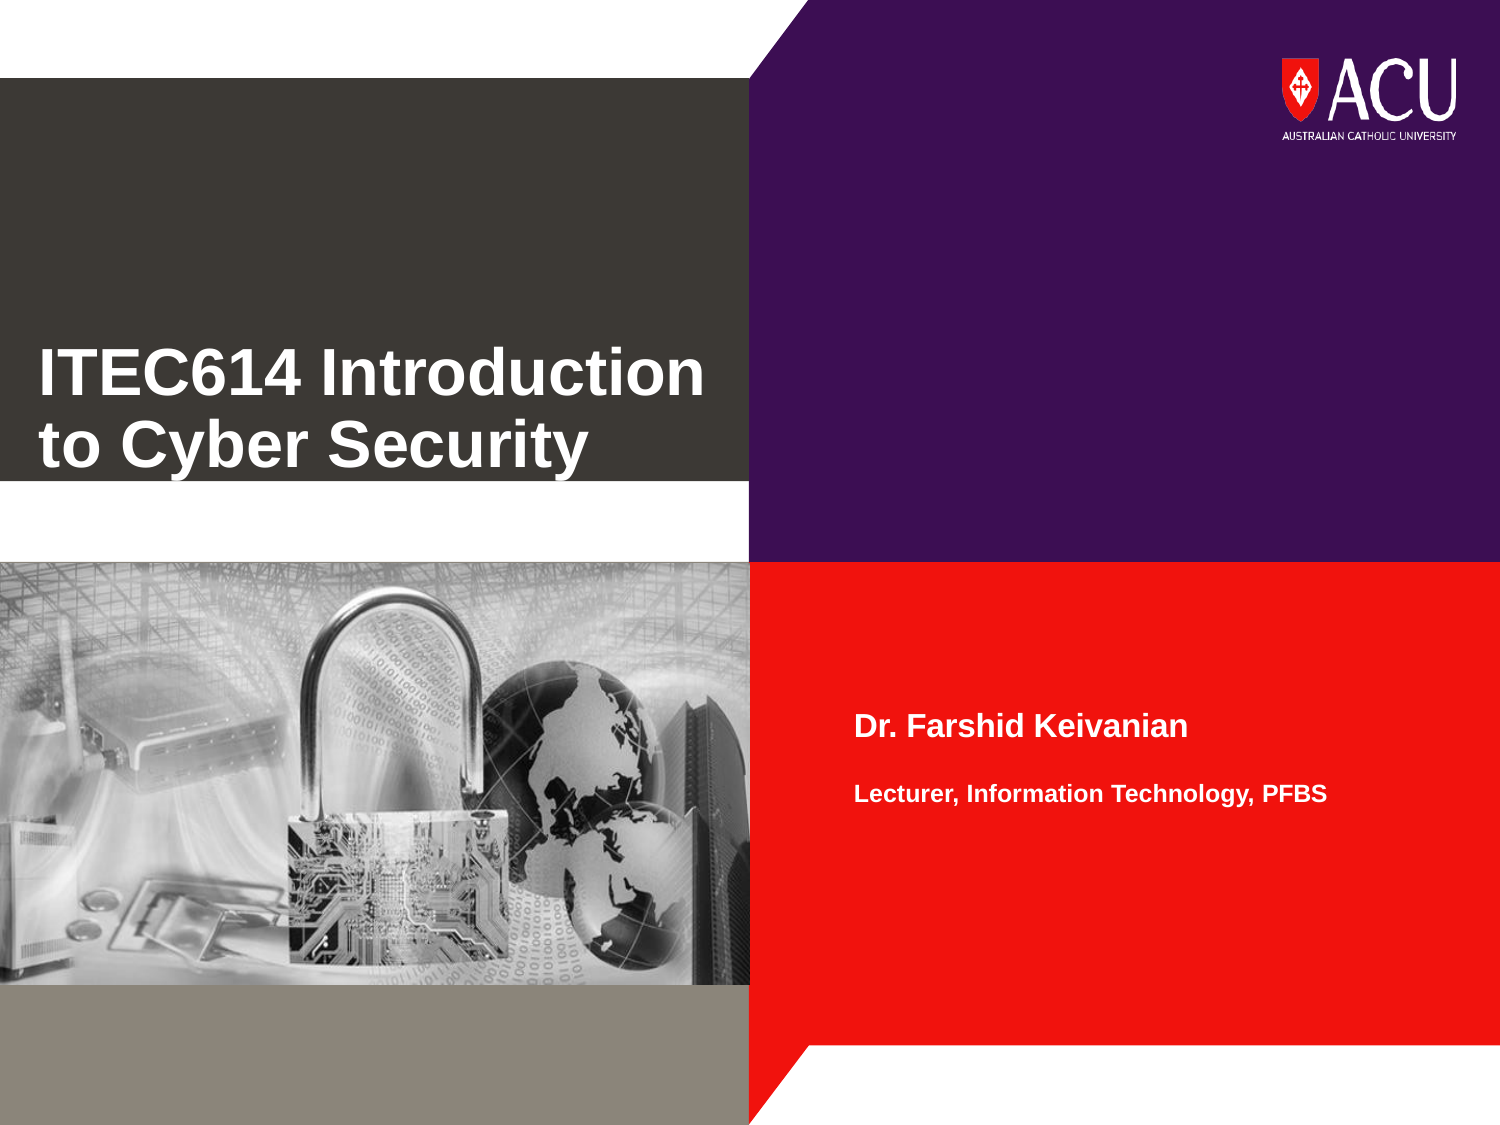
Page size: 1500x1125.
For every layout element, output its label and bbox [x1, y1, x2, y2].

text_box [0, 0, 1500, 1125]
picture [0, 563, 751, 985]
